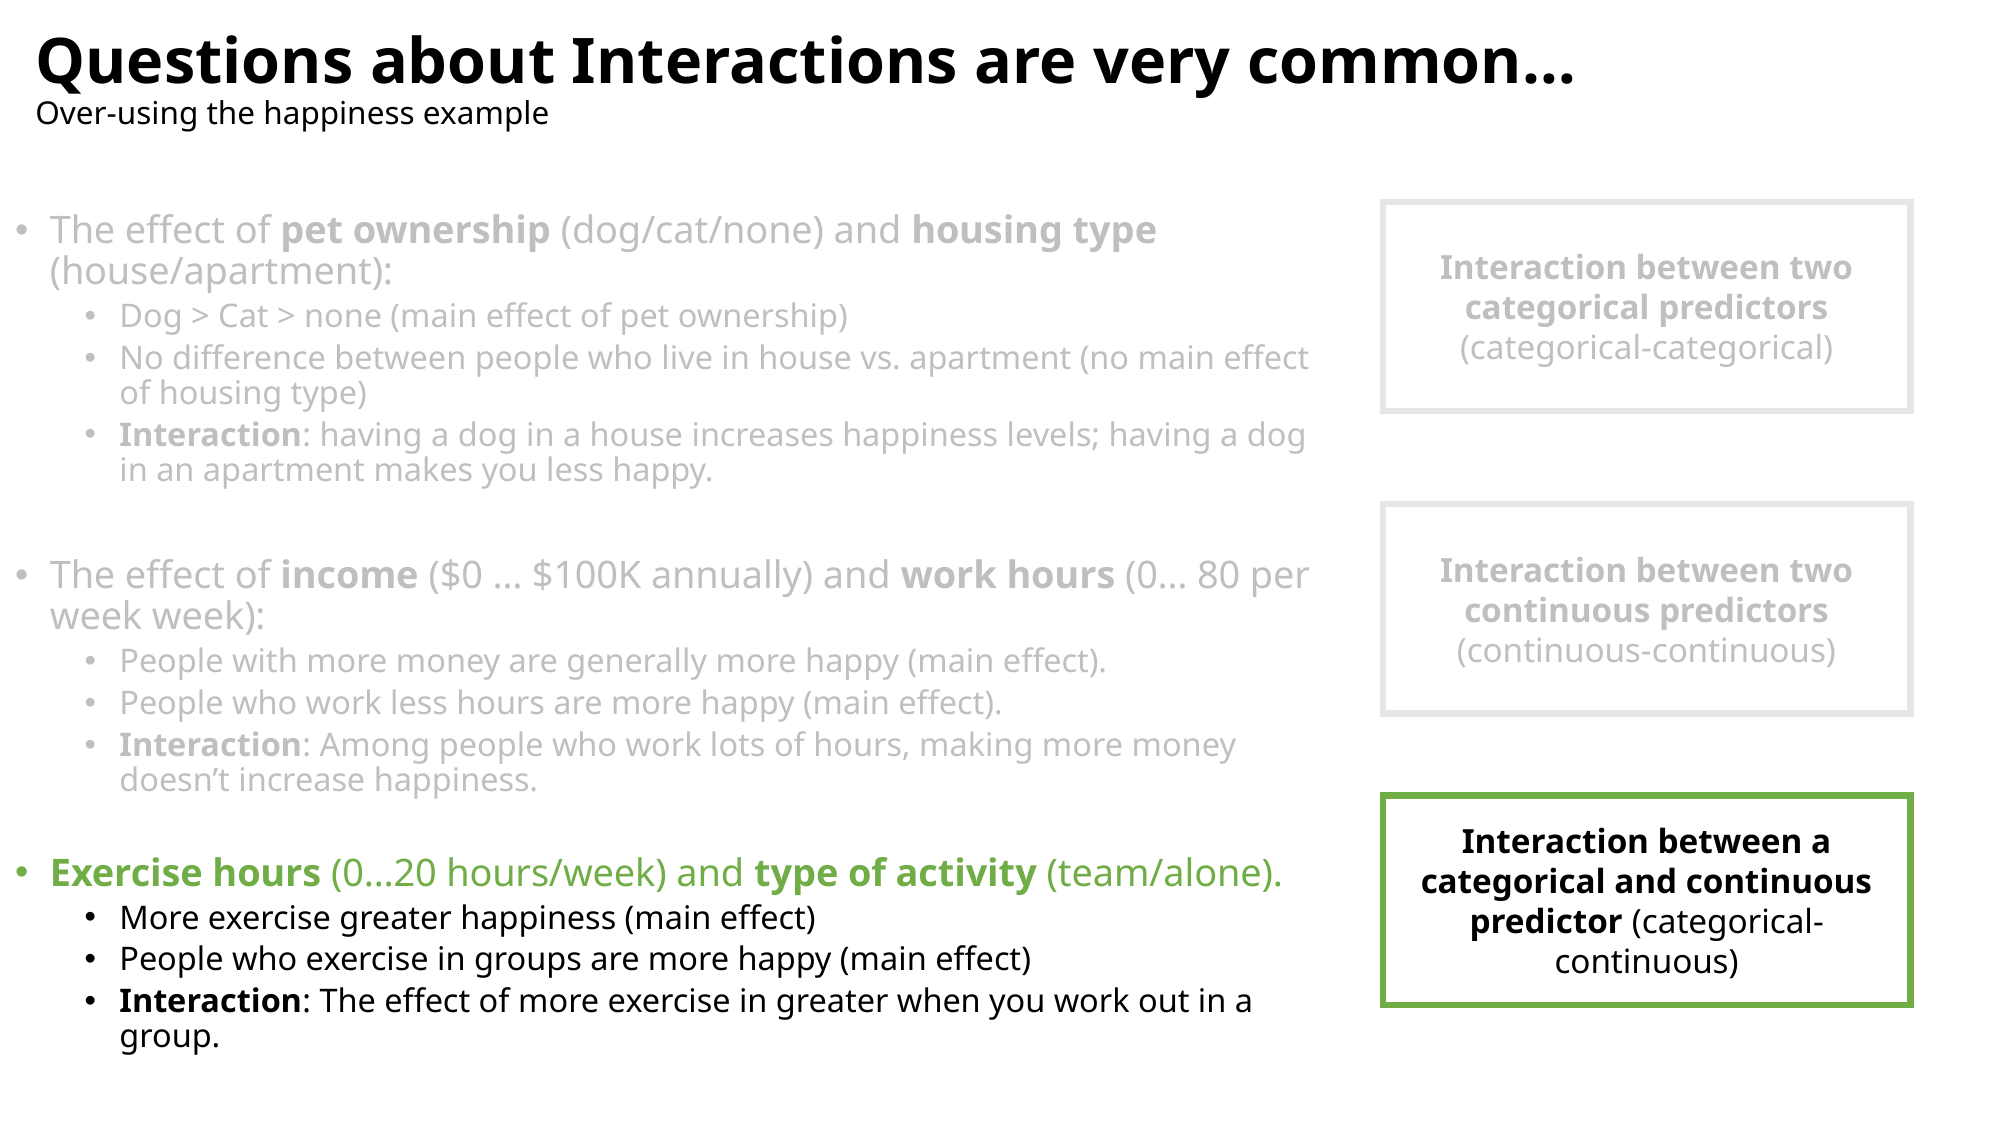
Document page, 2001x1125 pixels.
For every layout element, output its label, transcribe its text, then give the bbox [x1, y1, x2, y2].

text_box Interaction between a categorical and continuous predictor (categorical-continuous) [1382, 794, 1911, 1006]
title Questions about Interactions are very common… Over-using the happiness example [20, 0, 1871, 162]
list The effect of pet ownership (dog/cat/none) and housing type (house/apartment): Dog > Cat > none (main effect of pet ownership) No difference between people who live in house vs. apartment (no main effect of housing type) Interaction: having a dog in a house increases happiness levels; having a dog in an apartment makes you less happy. The effect of income ($0 … $100K annually) and work hours (0… 80 per week week): People with more money are generally more happy (main effect). People who work less hours are more happy (main effect). Interaction: Among people who work lots of hours, making more money doesn’t increase happiness. Exercise hours (0…20 hours/week) and type of activity (team/alone). More exercise greater happiness (main effect) People who exercise in groups are more happy (main effect) Interaction: The effect of more exercise in greater when you work out in a group. [0, 203, 1341, 1086]
text_box Interaction between two continuous predictors (continuous-continuous) [1382, 503, 1911, 715]
text_box Interaction between two categorical predictors (categorical-categorical) [1382, 201, 1911, 412]
